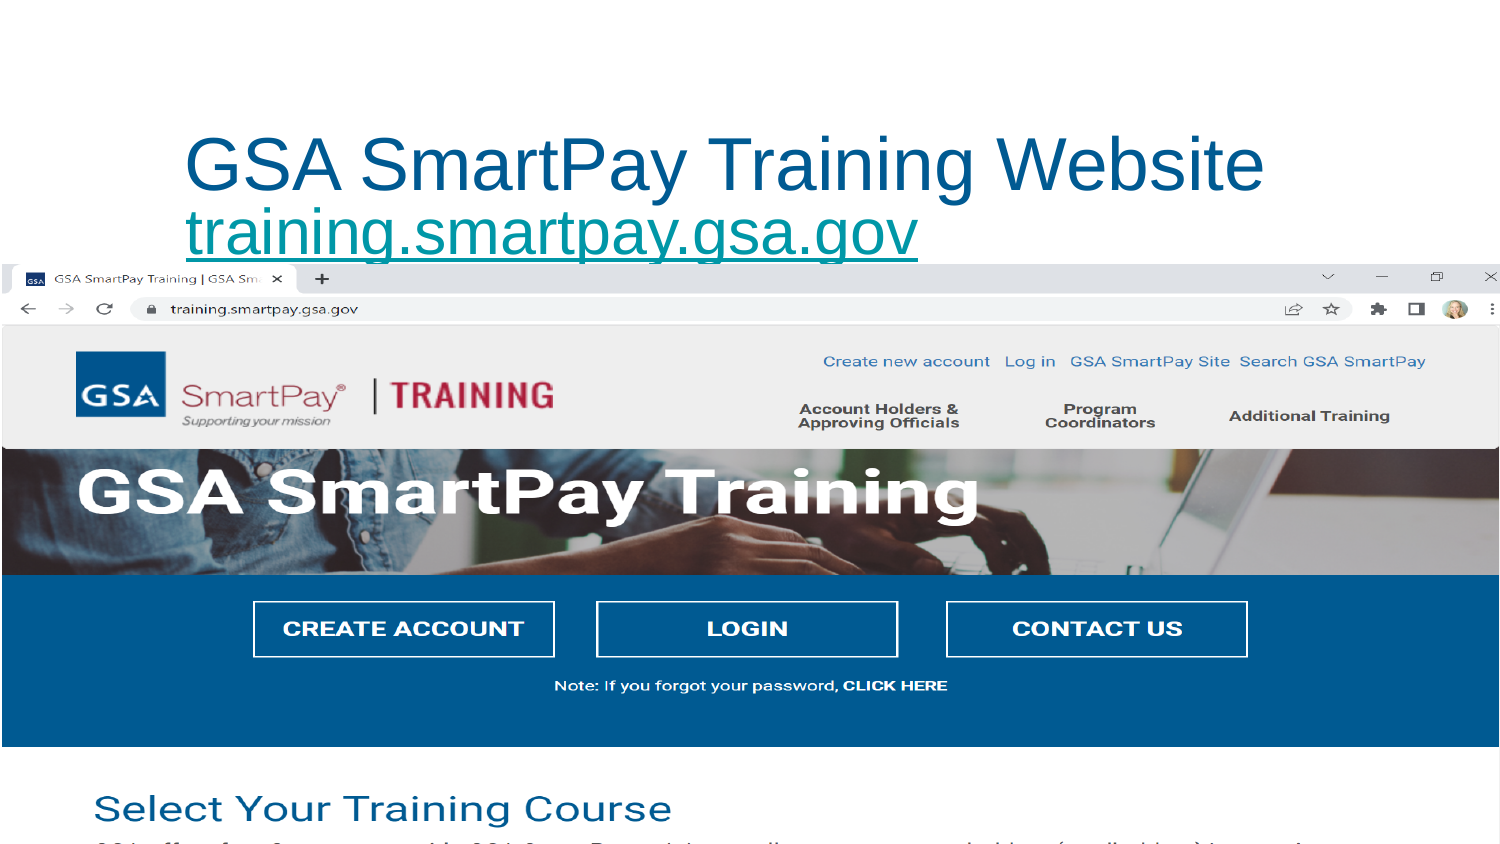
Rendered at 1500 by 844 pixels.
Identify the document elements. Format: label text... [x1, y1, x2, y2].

text_box GSA SmartPay Training Website [169, 100, 1327, 262]
title training.smartpay.gsa.gov [170, 182, 1350, 262]
picture [1, 263, 1500, 844]
